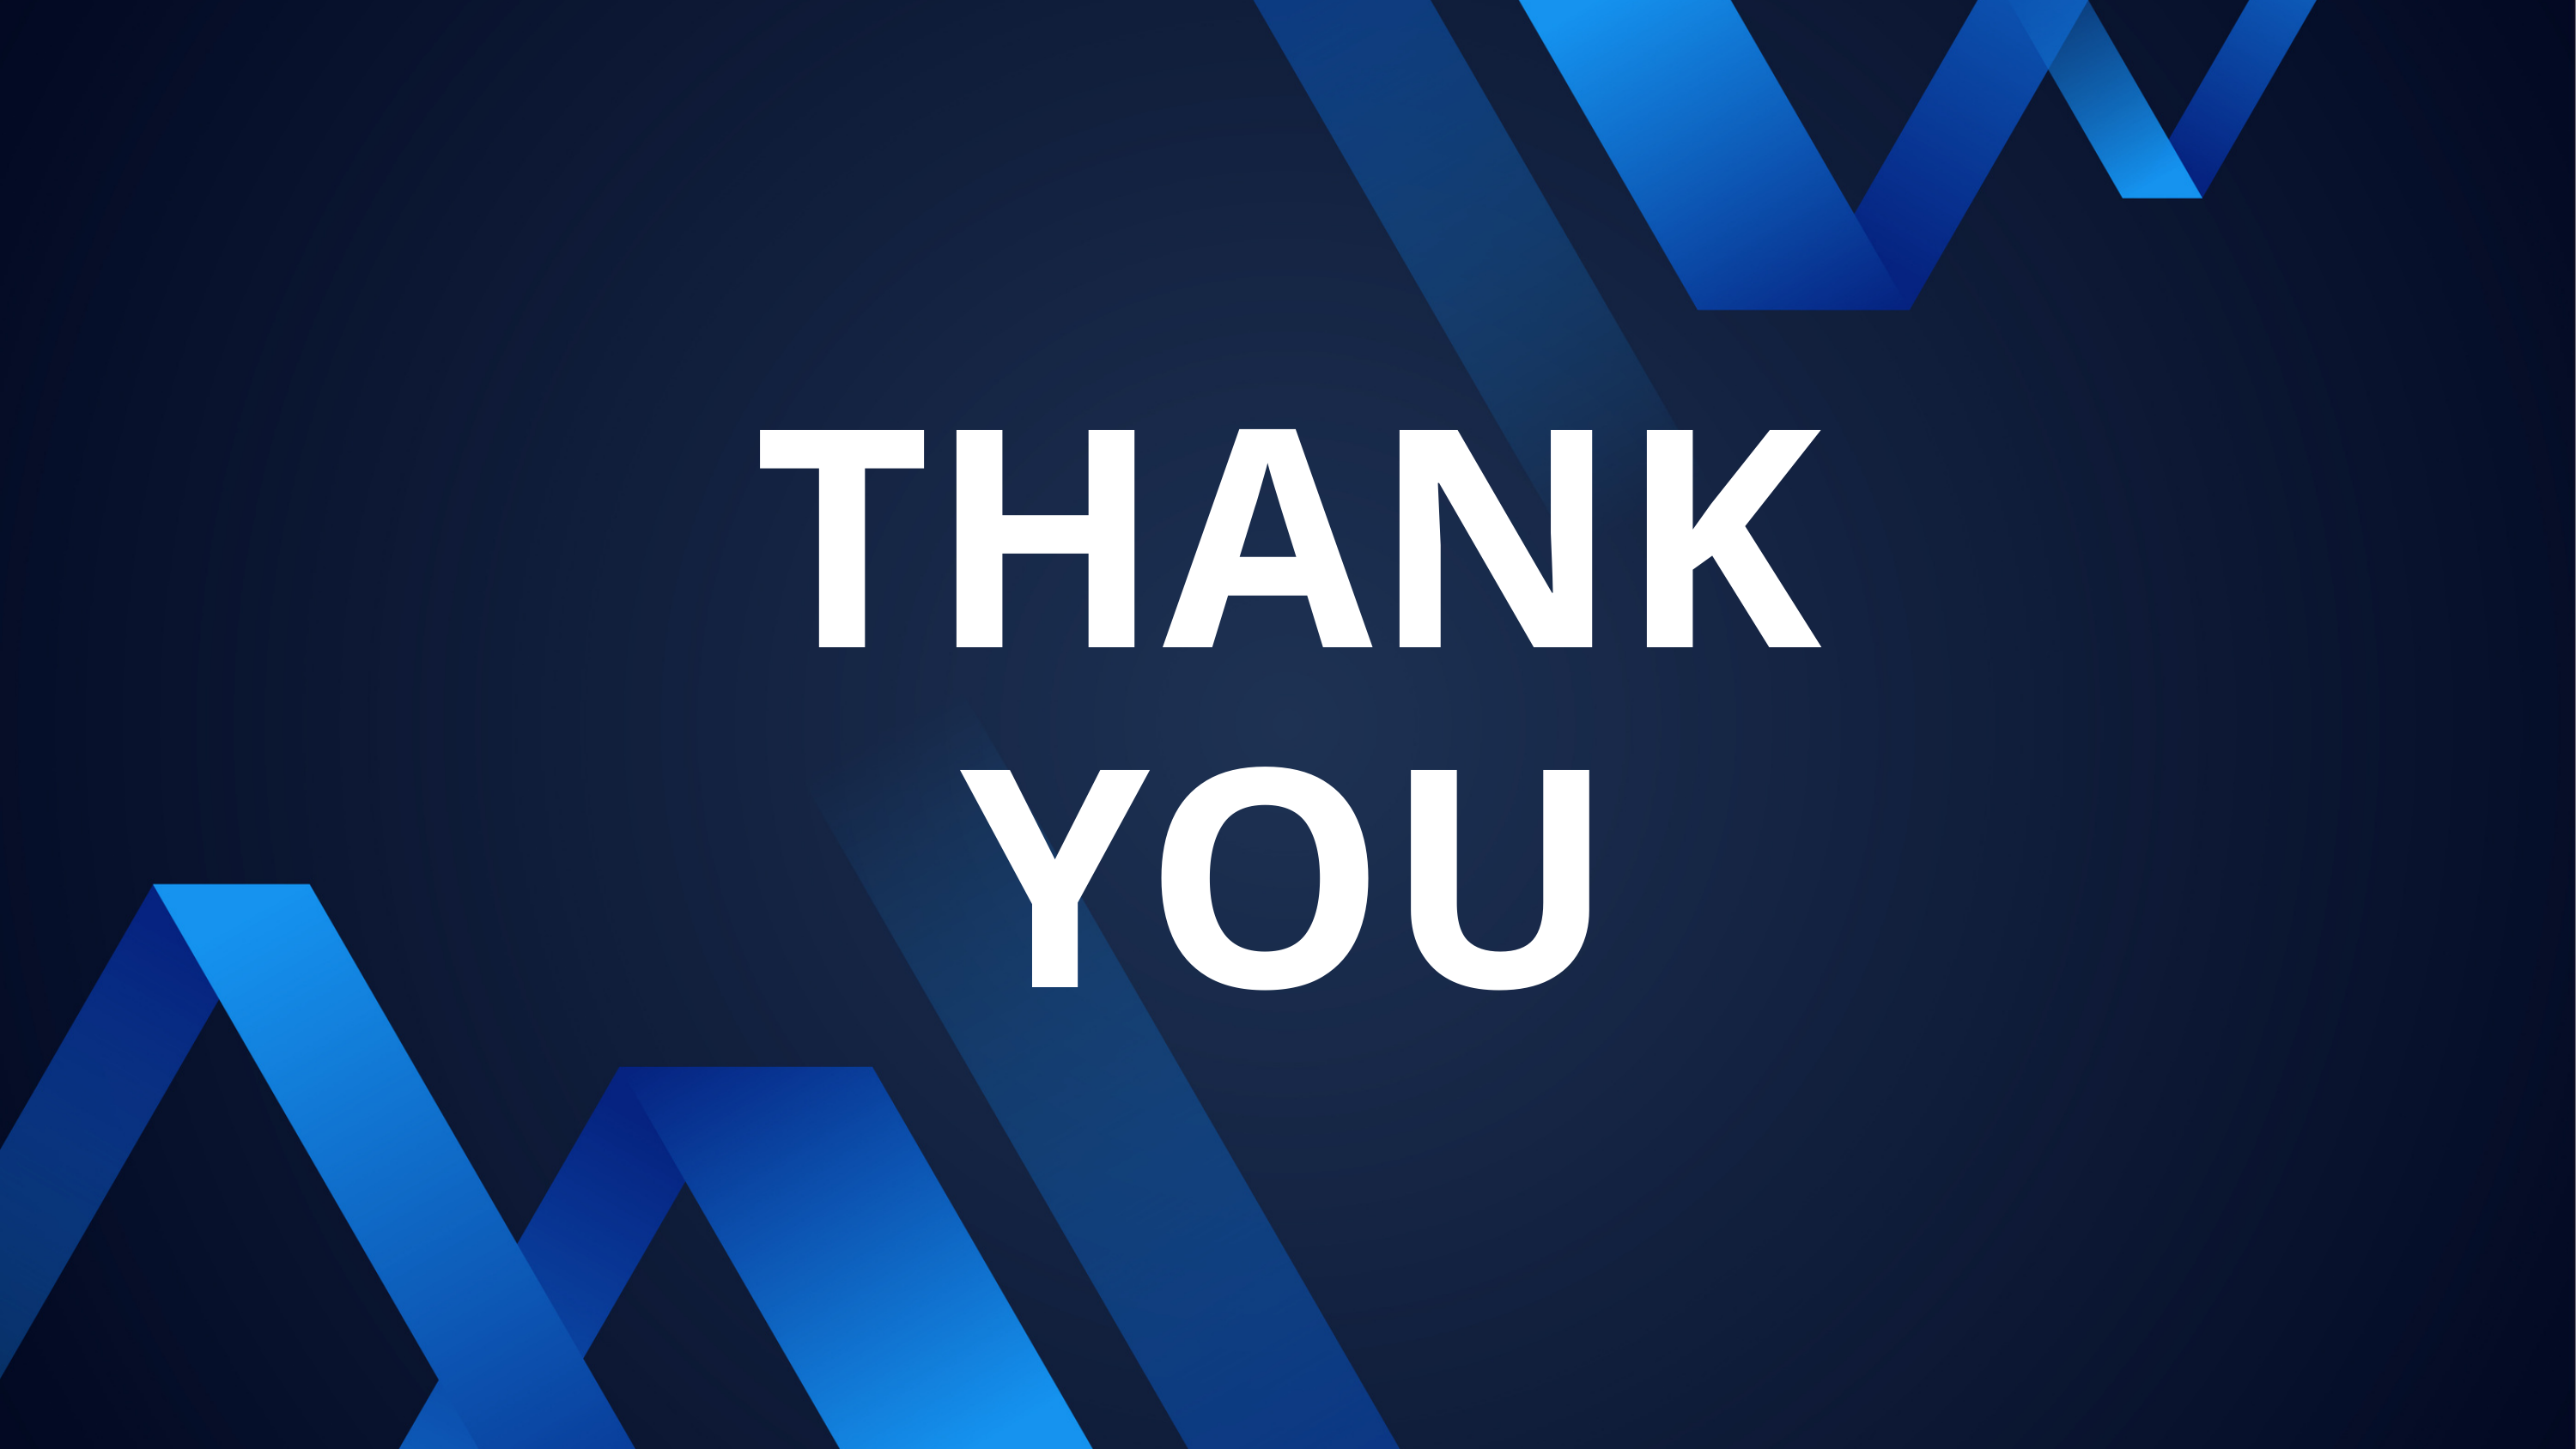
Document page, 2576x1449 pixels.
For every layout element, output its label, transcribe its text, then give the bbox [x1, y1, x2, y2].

text_box THANK YOU [565, 367, 2010, 1049]
text_box [0, 0, 2576, 1449]
